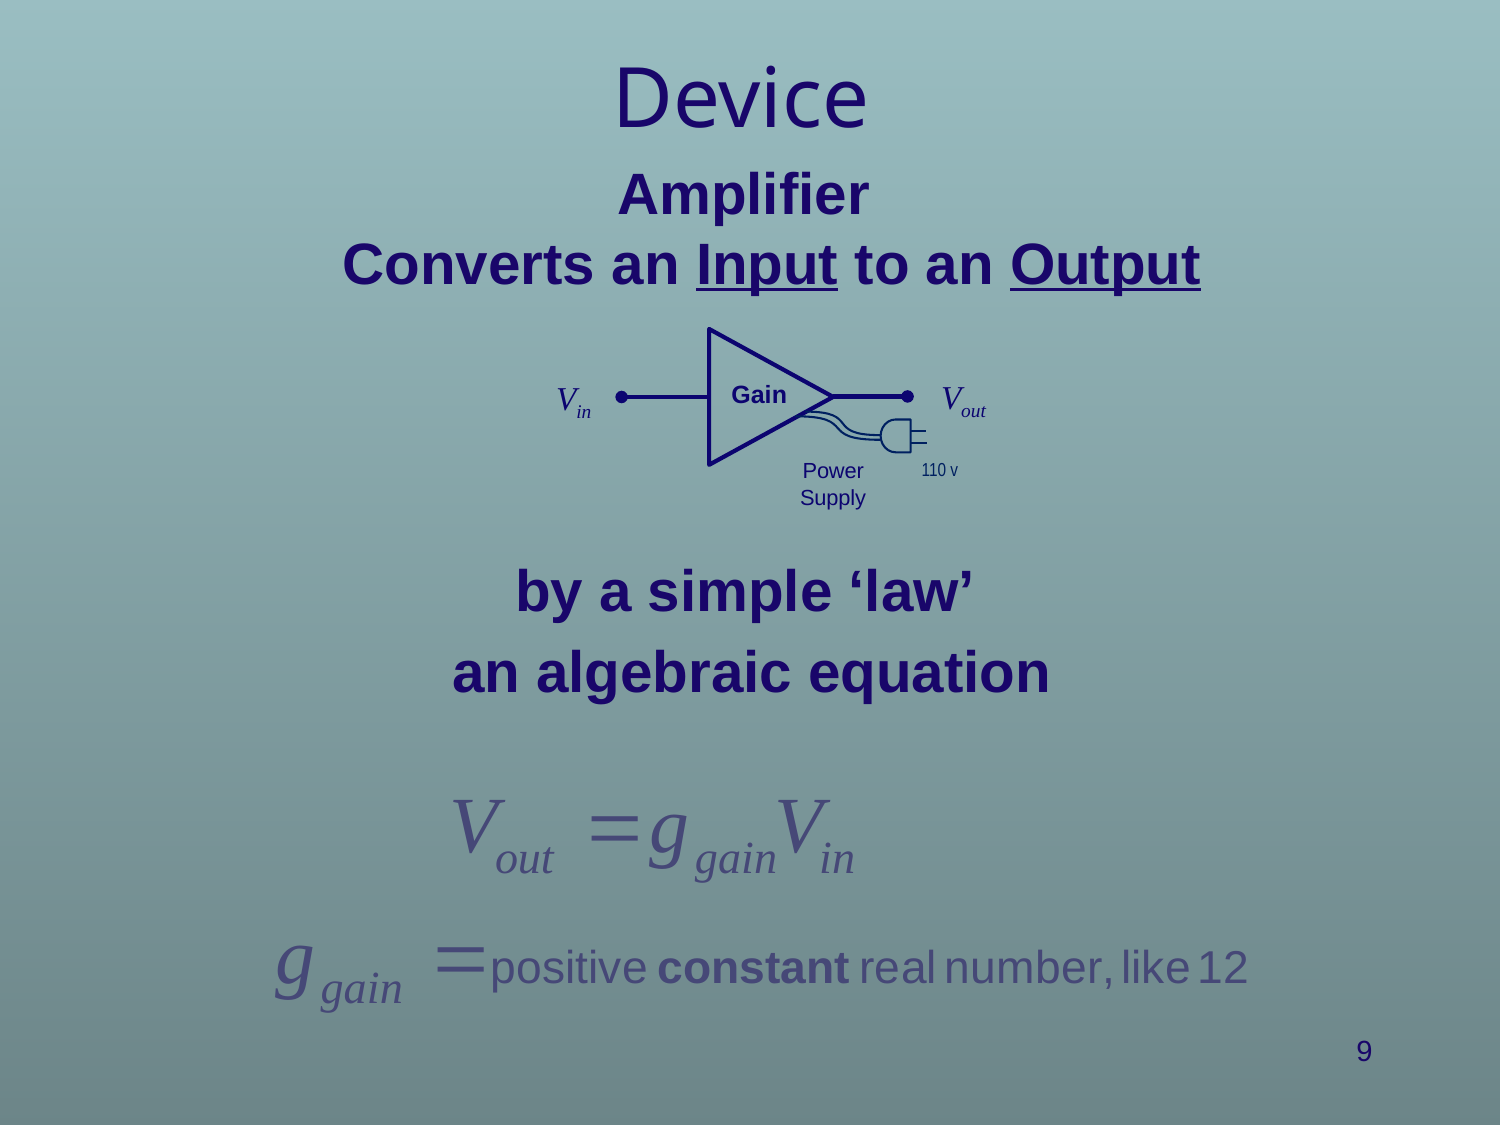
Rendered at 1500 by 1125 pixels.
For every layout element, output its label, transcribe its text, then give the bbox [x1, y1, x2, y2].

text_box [268, 787, 1265, 1019]
slide_number 9 [1074, 1024, 1388, 1101]
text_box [541, 328, 1021, 519]
list Device Amplifier Converts an Input to an Output by a simple ‘law’ an algebraic equation [1, 36, 1500, 1047]
